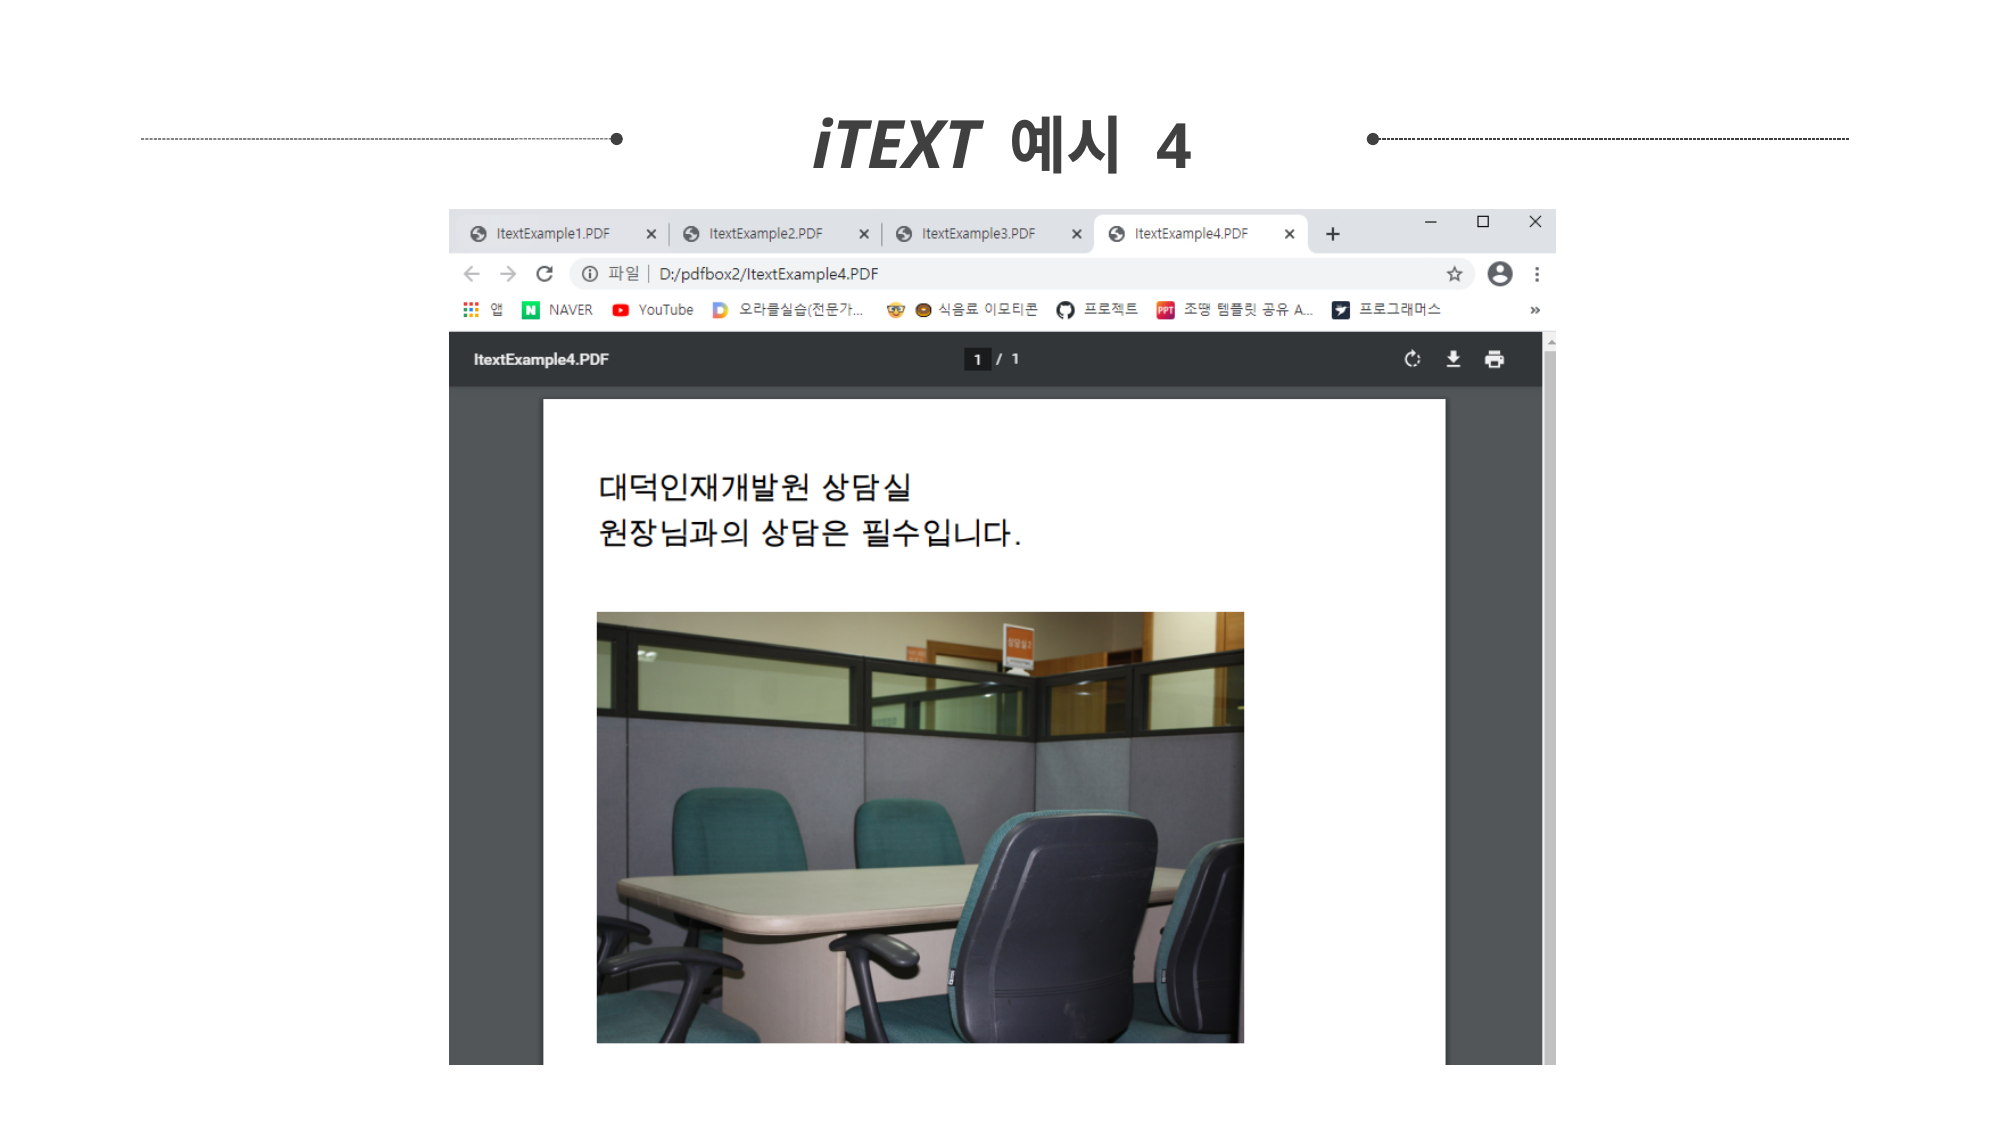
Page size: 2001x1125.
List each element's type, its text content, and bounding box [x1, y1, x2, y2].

picture [449, 209, 1556, 1065]
text_box iTEXT 예시 4 [567, 54, 1438, 190]
